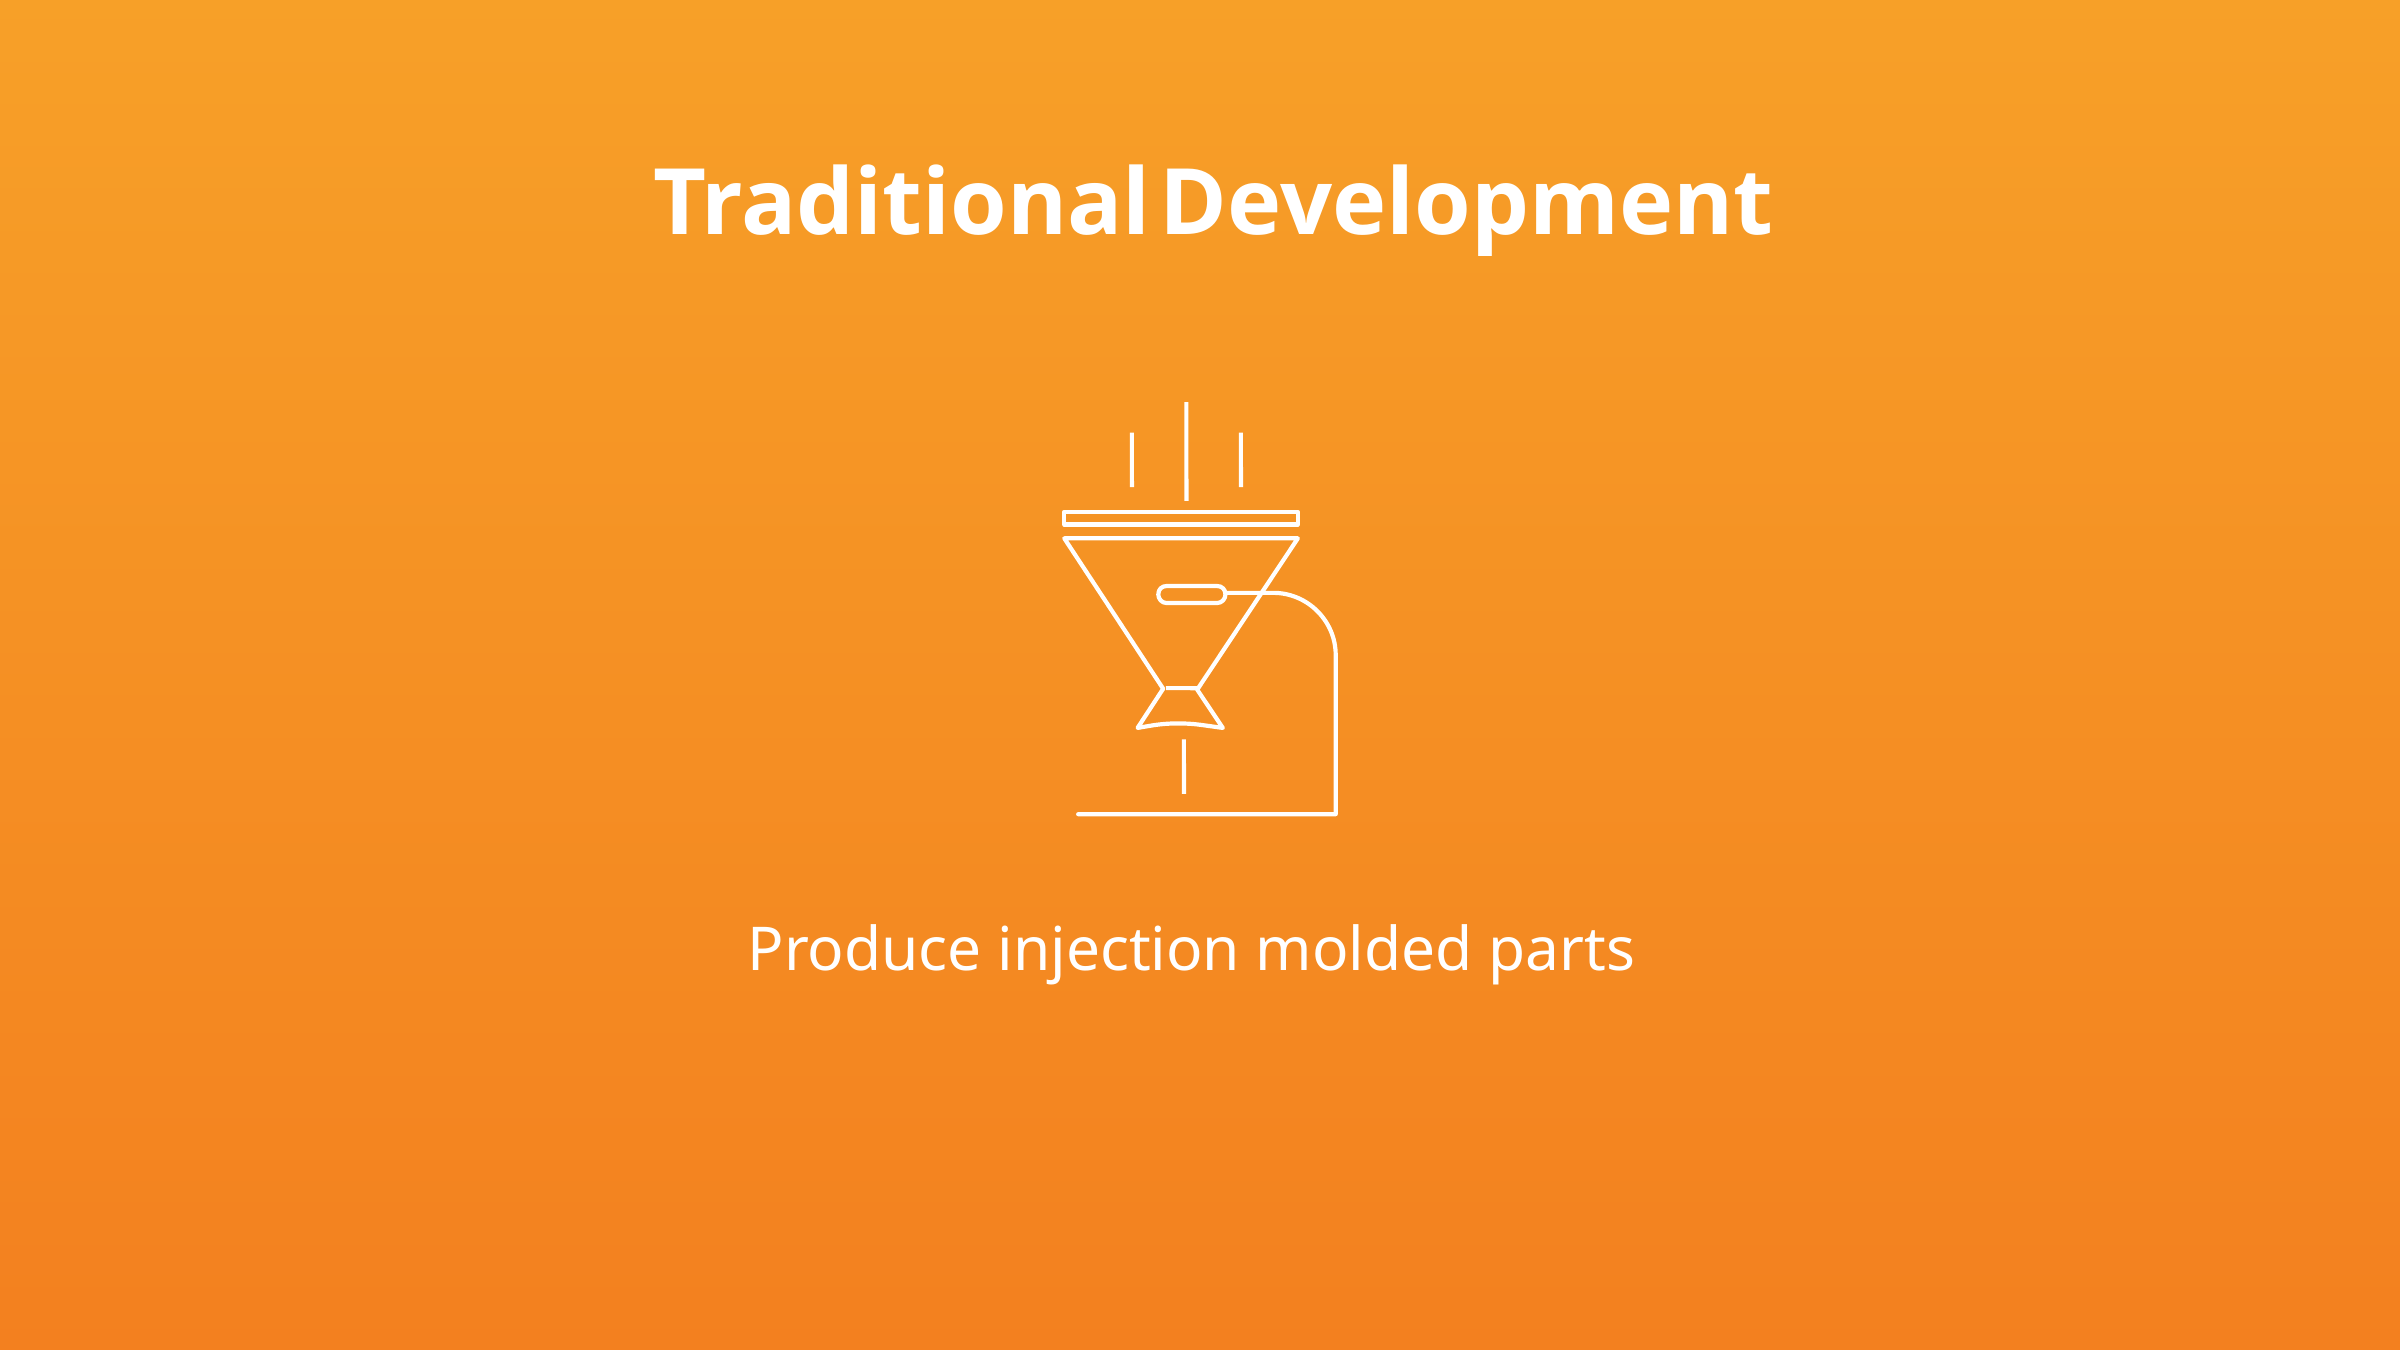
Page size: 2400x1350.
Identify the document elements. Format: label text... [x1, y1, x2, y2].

text_box Development [1145, 135, 1789, 261]
text_box [0, 0, 2400, 1350]
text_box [1064, 401, 1336, 815]
text_box Produce injection molded parts [708, 902, 1676, 990]
text_box Traditional [638, 135, 1145, 261]
